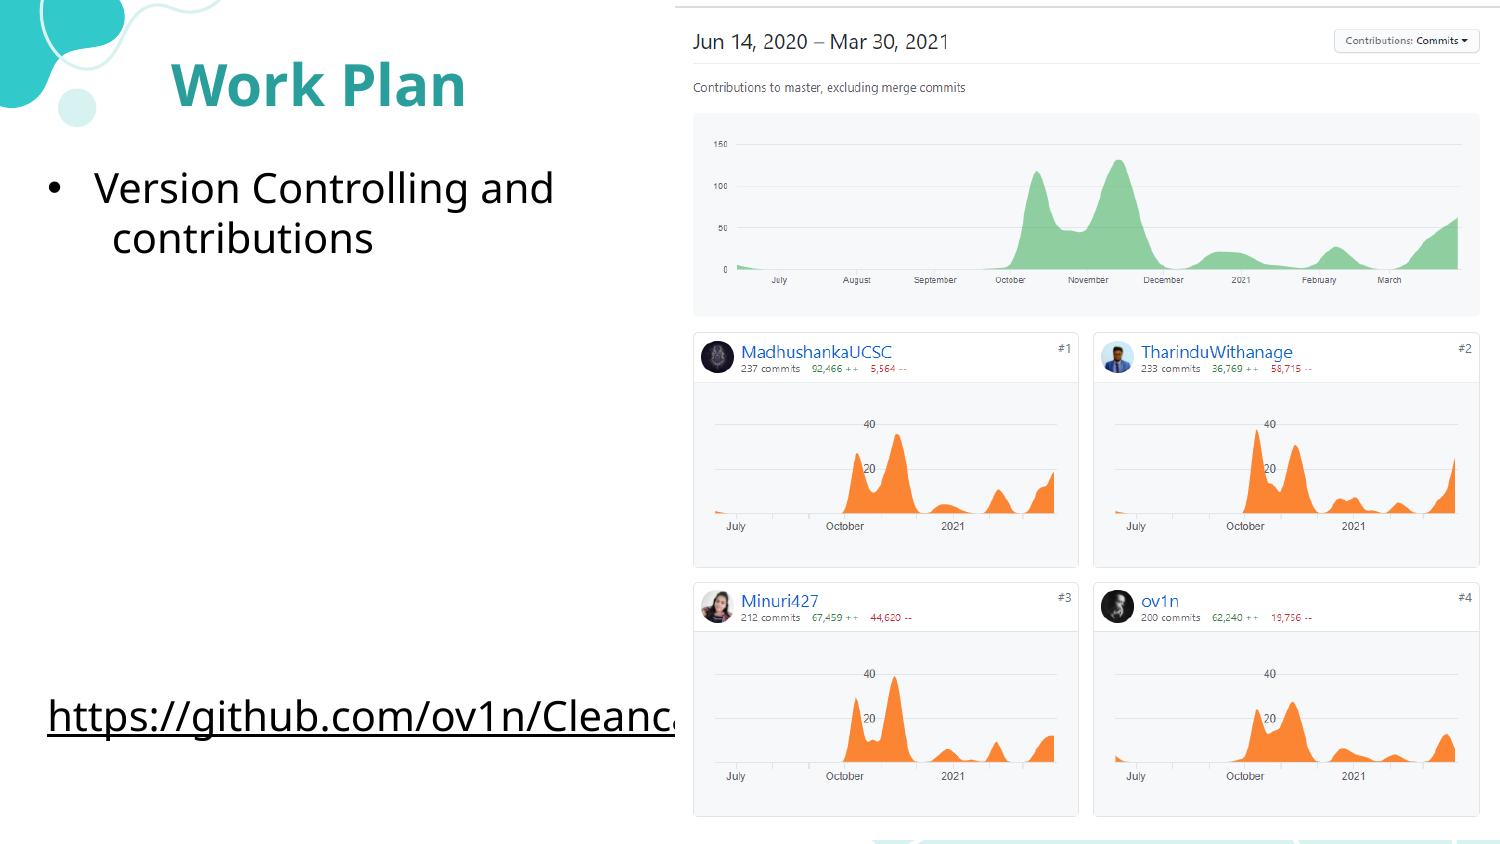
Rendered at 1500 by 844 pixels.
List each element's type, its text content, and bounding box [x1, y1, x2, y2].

text_box Version Controlling and contributions [32, 154, 670, 370]
title Work Plan [156, 33, 576, 127]
text_box https://github.com/ov1n/Cleancar [32, 681, 670, 754]
picture [675, 3, 1500, 840]
